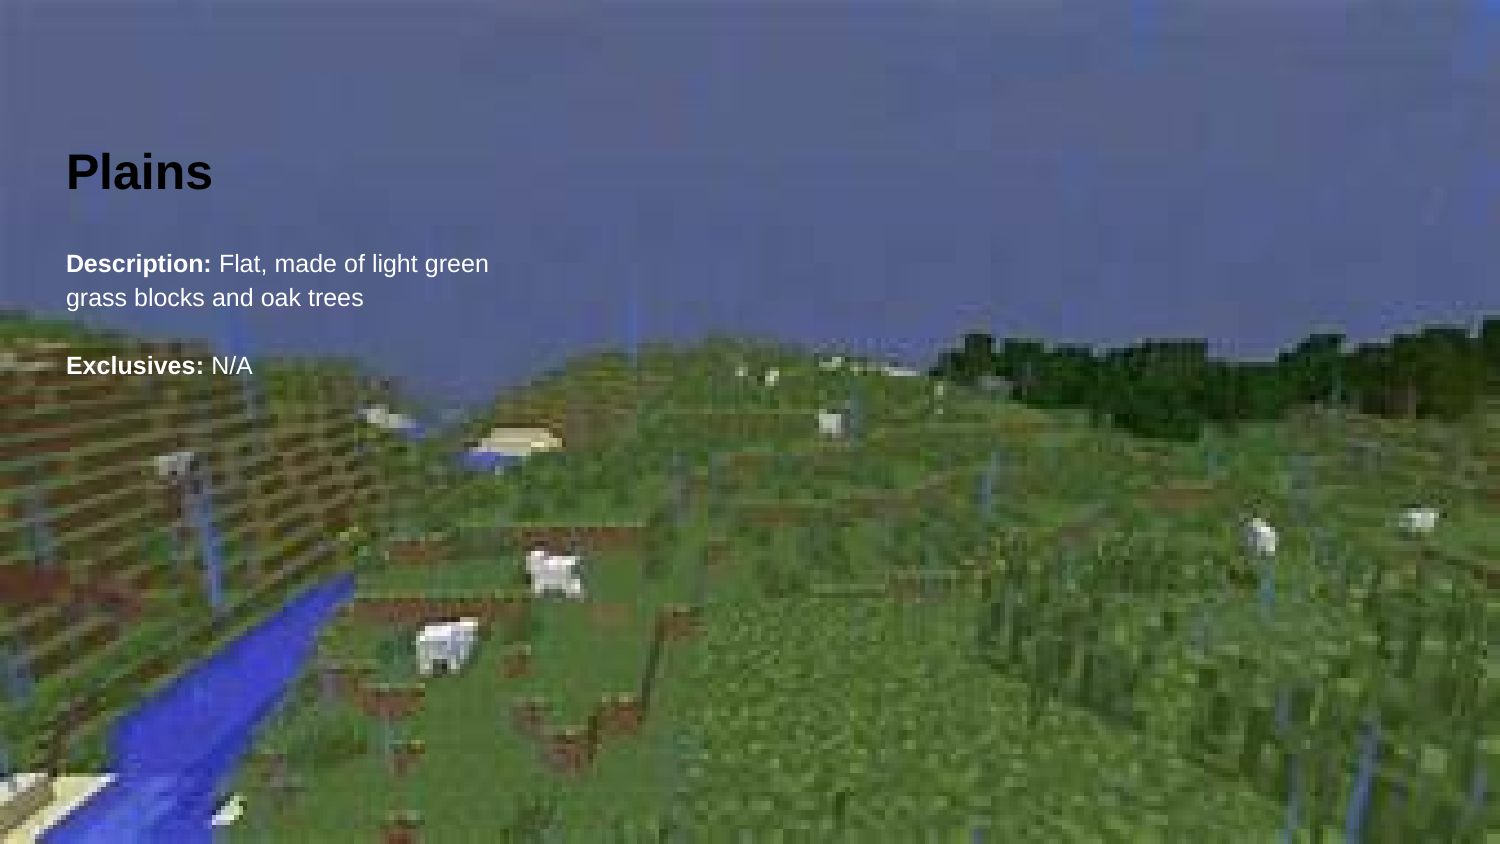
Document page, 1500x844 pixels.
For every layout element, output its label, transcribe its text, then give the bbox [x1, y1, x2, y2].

list Description: Flat, made of light green grass blocks and oak trees Exclusives: N/A [51, 227, 512, 750]
picture [0, 0, 1500, 844]
title Plains [51, 91, 512, 216]
